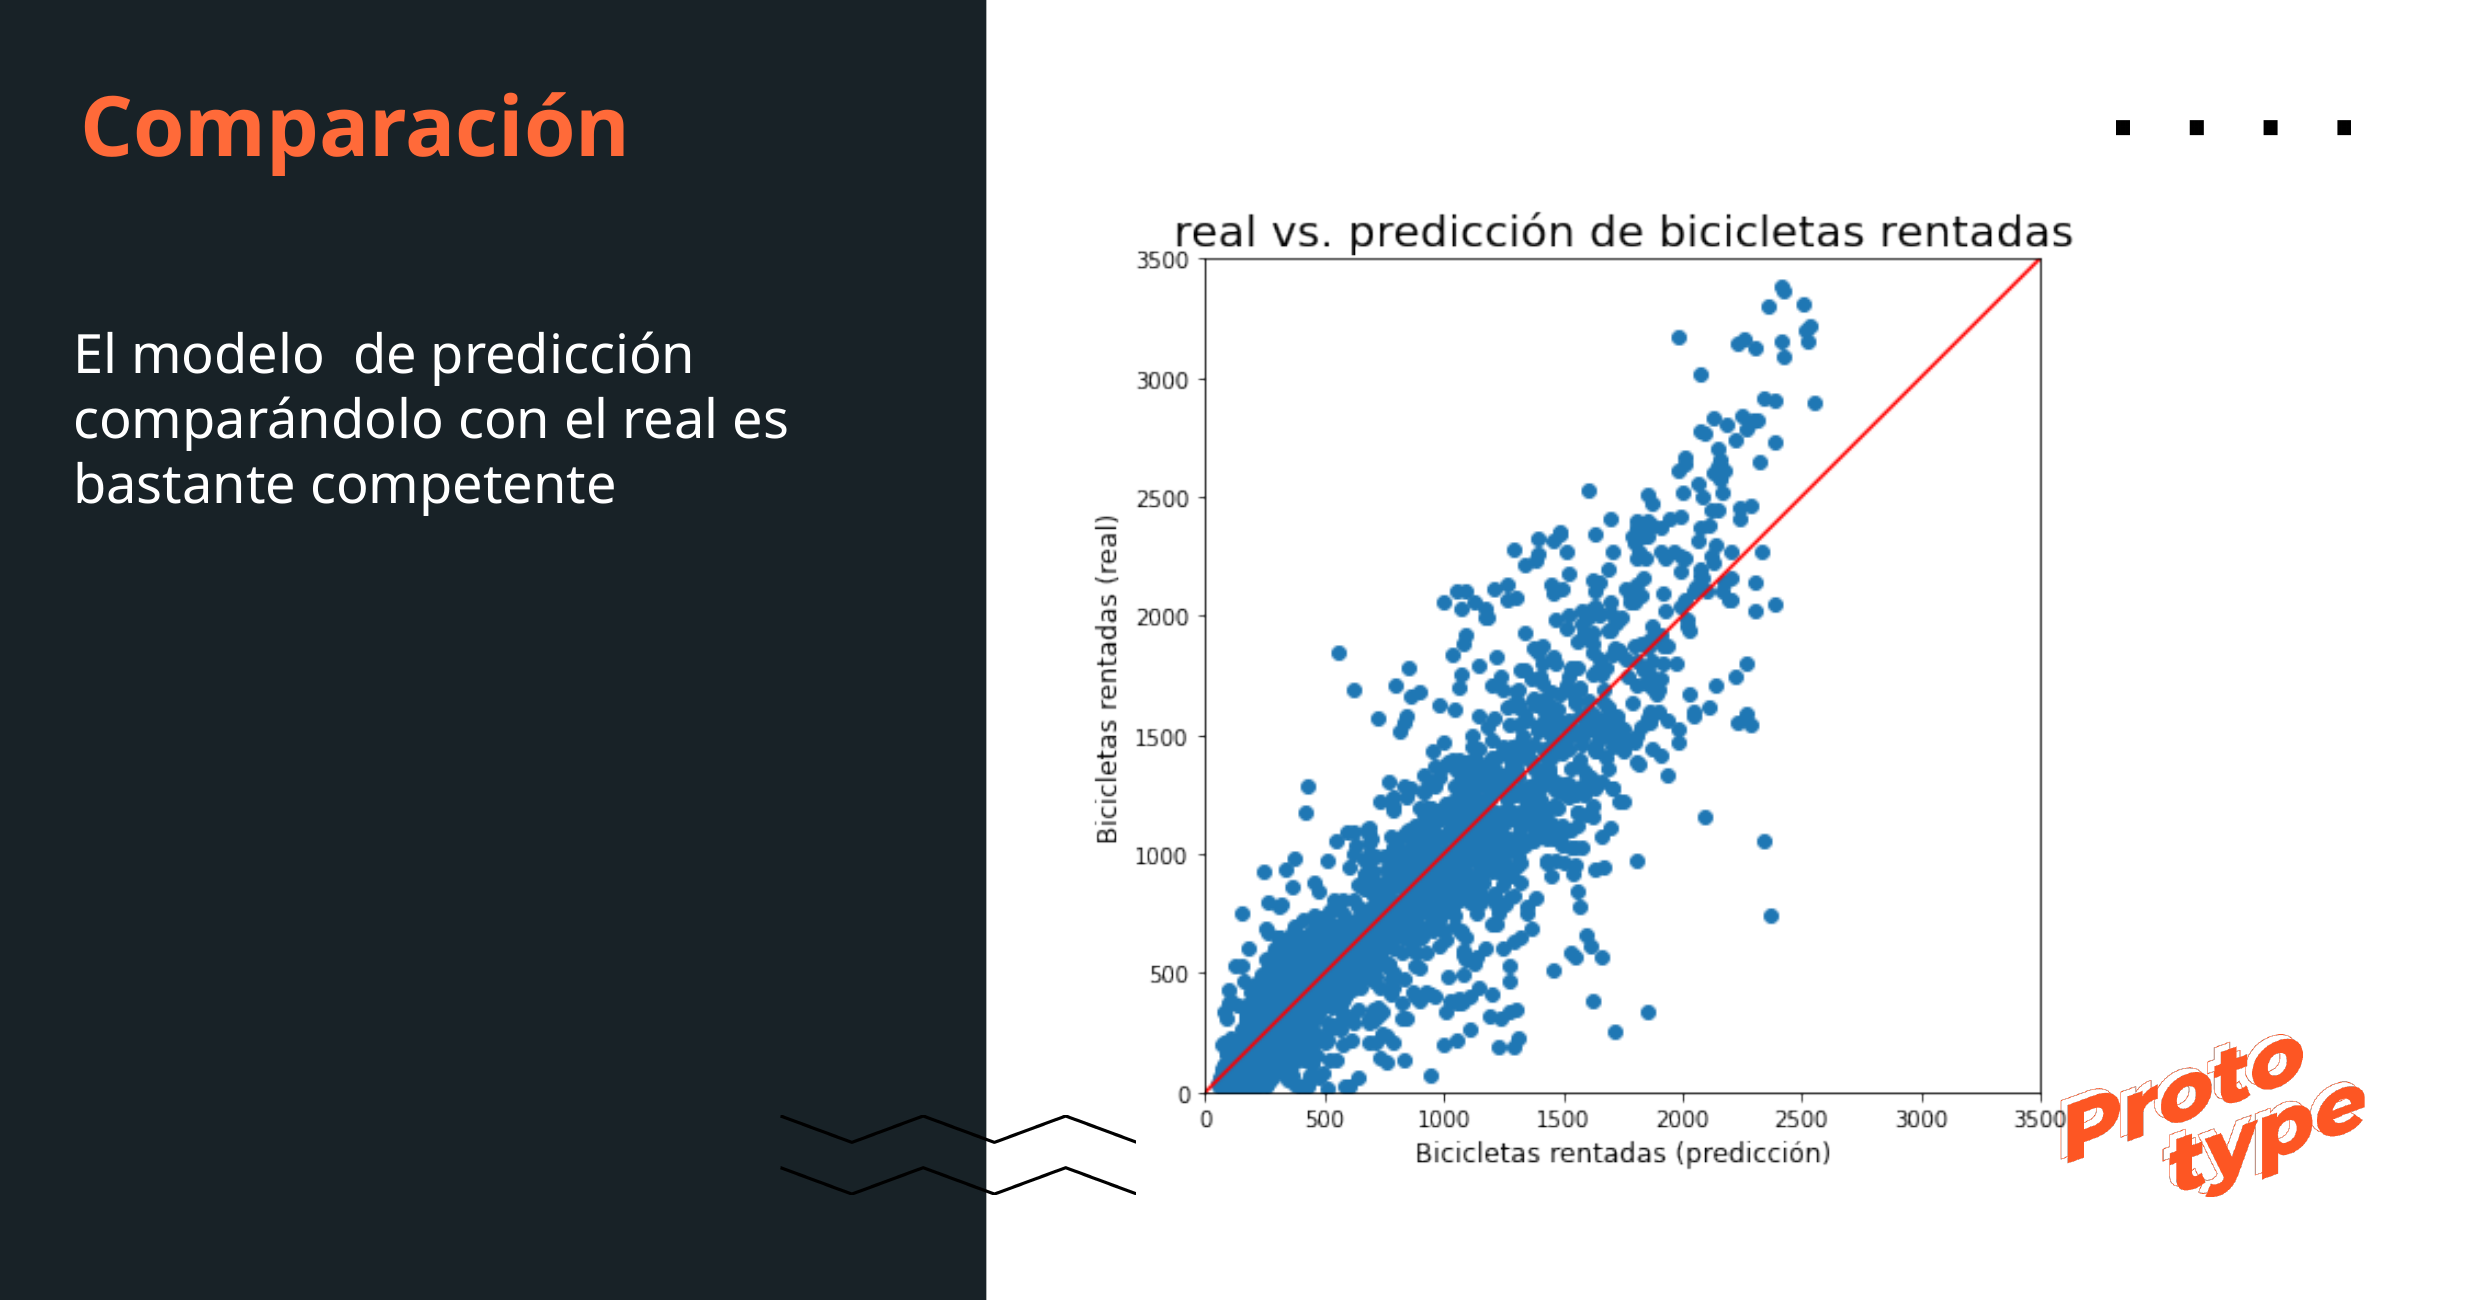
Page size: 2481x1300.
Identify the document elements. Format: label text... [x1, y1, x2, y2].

text_box El modelo de predicción comparándolo con el real es bastante competente [48, 295, 854, 1116]
text_box Comparación [56, 48, 931, 296]
picture [780, 196, 2365, 1197]
picture [2115, 116, 2352, 138]
text_box [0, 0, 987, 1300]
